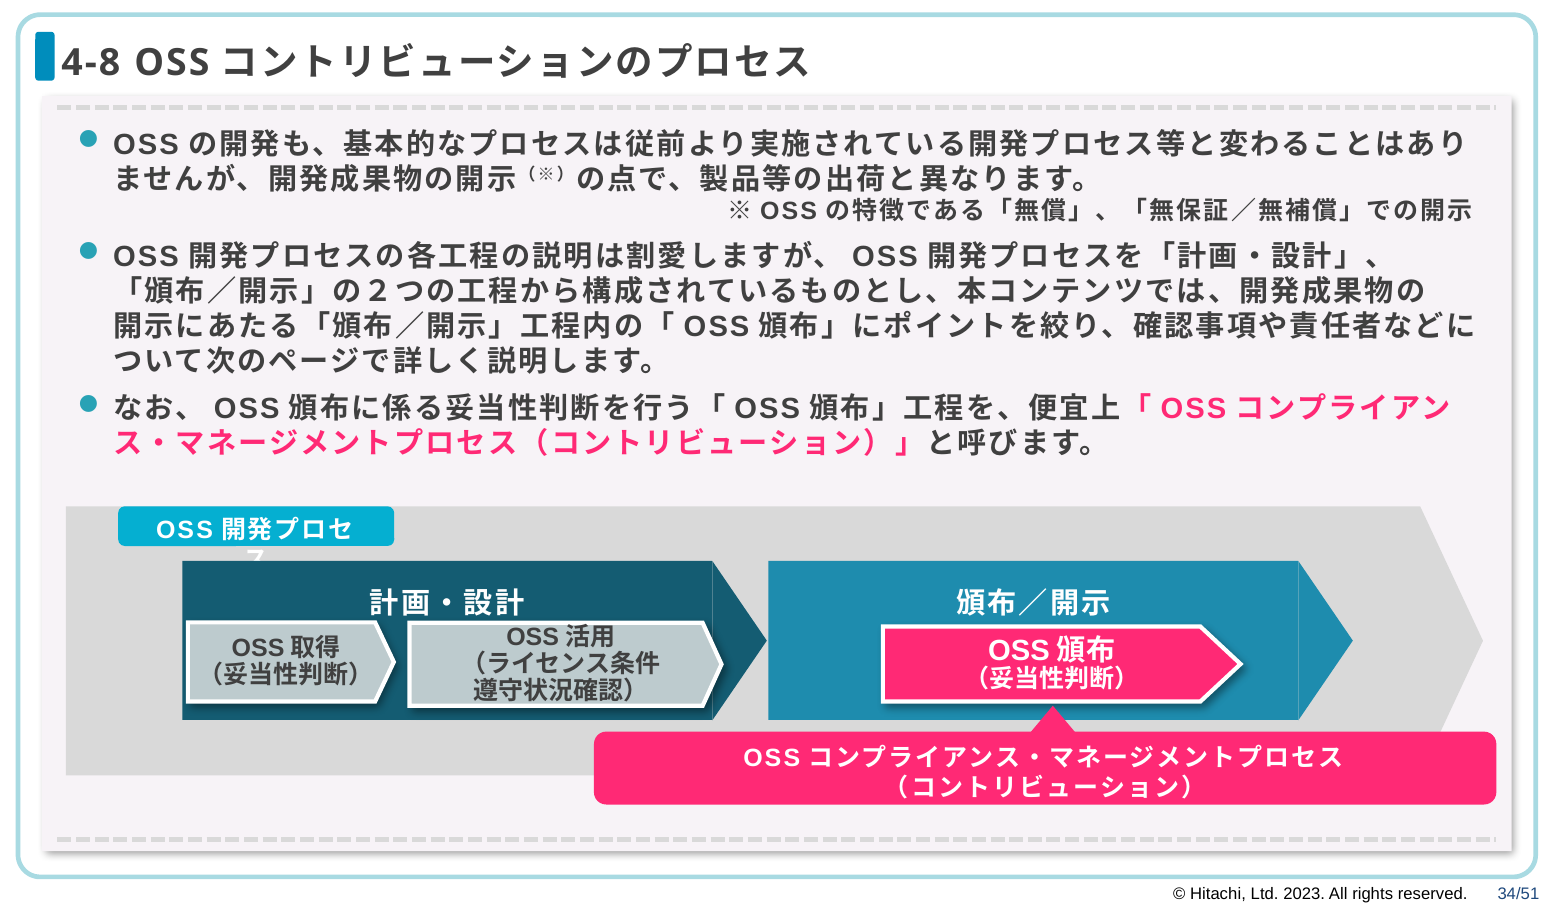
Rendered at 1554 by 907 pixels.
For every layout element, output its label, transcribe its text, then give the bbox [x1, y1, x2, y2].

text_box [65, 505, 1497, 806]
title 4-8 OSSコントリビューションのプロセス [46, 35, 1521, 94]
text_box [41, 95, 1514, 852]
